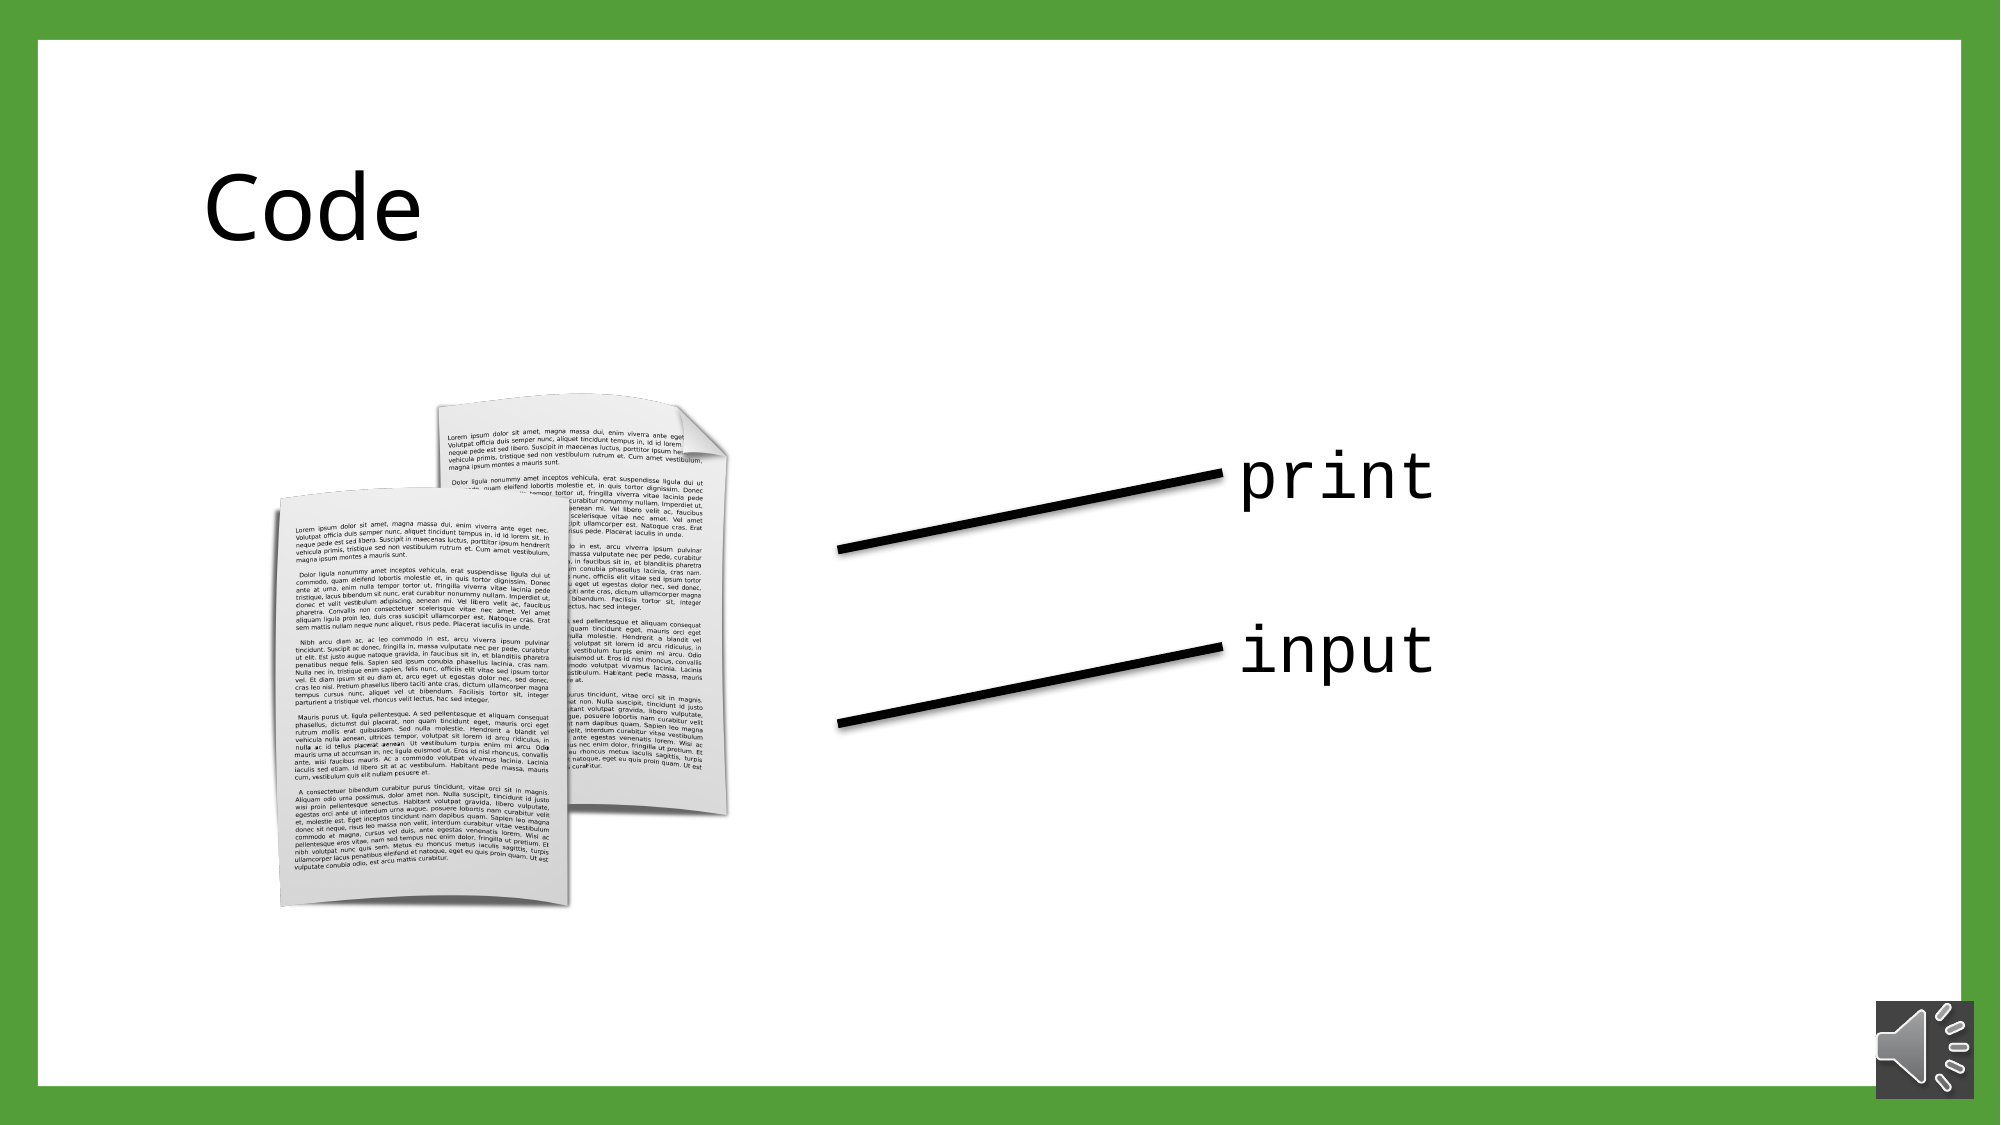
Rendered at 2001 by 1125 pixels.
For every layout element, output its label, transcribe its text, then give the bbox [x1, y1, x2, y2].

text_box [837, 472, 1223, 551]
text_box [837, 646, 1223, 725]
text_box input [1224, 598, 1454, 694]
picture [1874, 999, 1976, 1101]
picture [236, 393, 762, 919]
title Code [187, 99, 1808, 323]
text_box print [1224, 424, 1454, 520]
